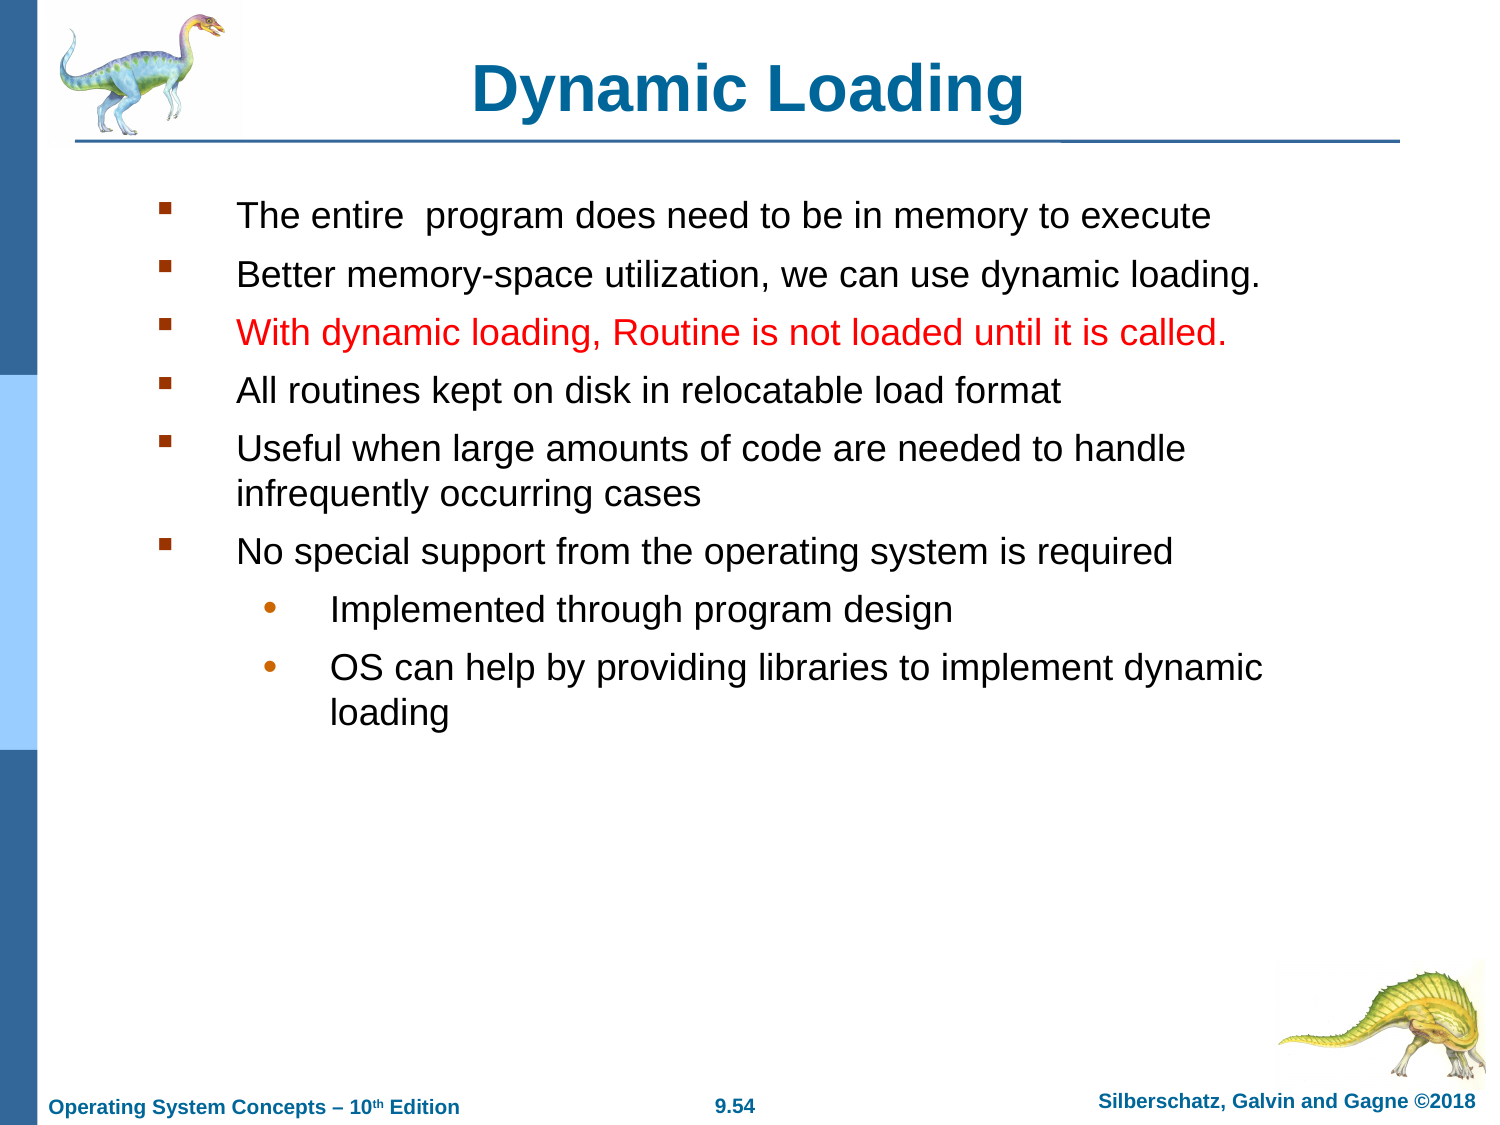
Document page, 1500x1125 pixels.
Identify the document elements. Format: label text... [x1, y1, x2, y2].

title Dynamic Loading [74, 39, 1424, 133]
picture [1275, 959, 1486, 1090]
picture [46, 0, 243, 149]
text_box The entire program does need to be in memory to execute Better memory-space utilization, we can use dynamic loading. With dynamic loading, Routine is not loaded until it is called. All routines kept on disk in relocatable load format Useful when large amounts of code are needed to handle infrequently occurring cases No special support from the operating system is required Implemented through program design OS can help by providing libraries to implement dynamic loading [145, 186, 1399, 1042]
